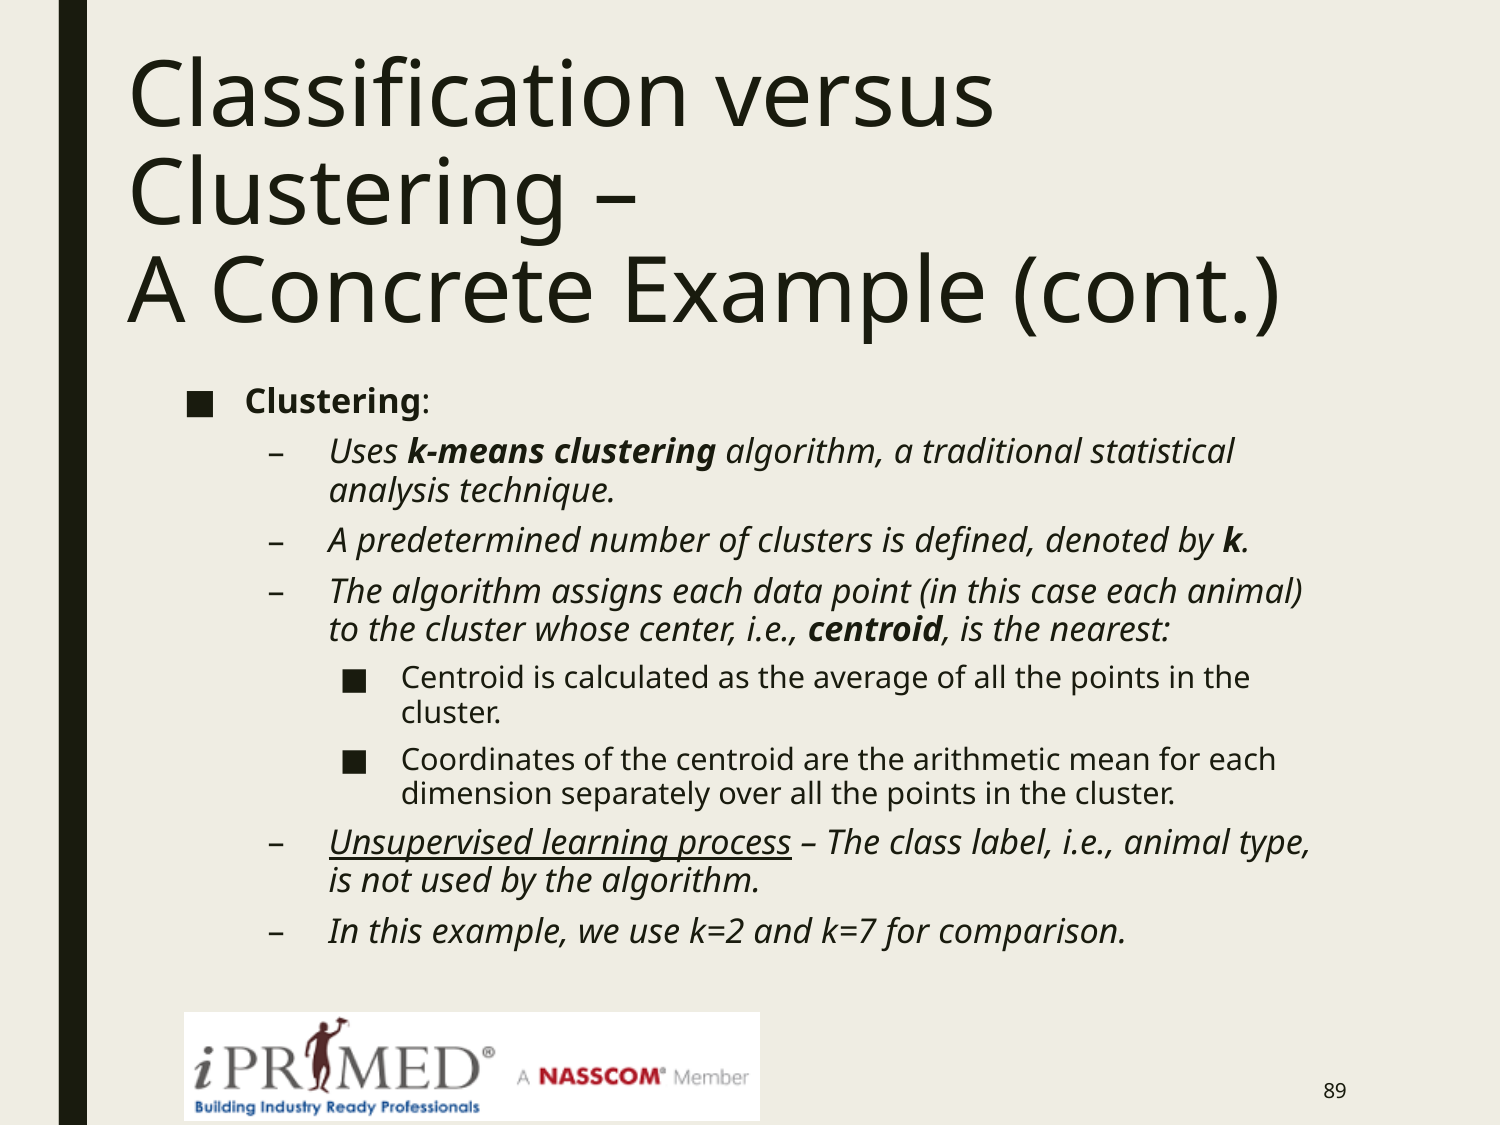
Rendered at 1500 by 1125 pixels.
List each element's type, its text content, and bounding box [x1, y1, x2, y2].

list Clustering: Uses k-means clustering algorithm, a traditional statistical analysis technique. A predetermined number of clusters is defined, denoted by k. The algorithm assigns each data point (in this case each animal) to the cluster whose center, i.e., centroid, is the nearest: Centroid is calculated as the average of all the points in the cluster. Coordinates of the centroid are the arithmetic mean for each dimension separately over all the points in the cluster. Unsupervised learning process – The class label, i.e., animal type, is not used by the algorithm. In this example, we use k=2 and k=7 for comparison. [168, 375, 1351, 963]
slide_number 88 [1165, 1058, 1362, 1125]
title Classification versus Clustering – A Concrete Example (cont.) [112, 40, 1425, 285]
picture [184, 1012, 760, 1121]
